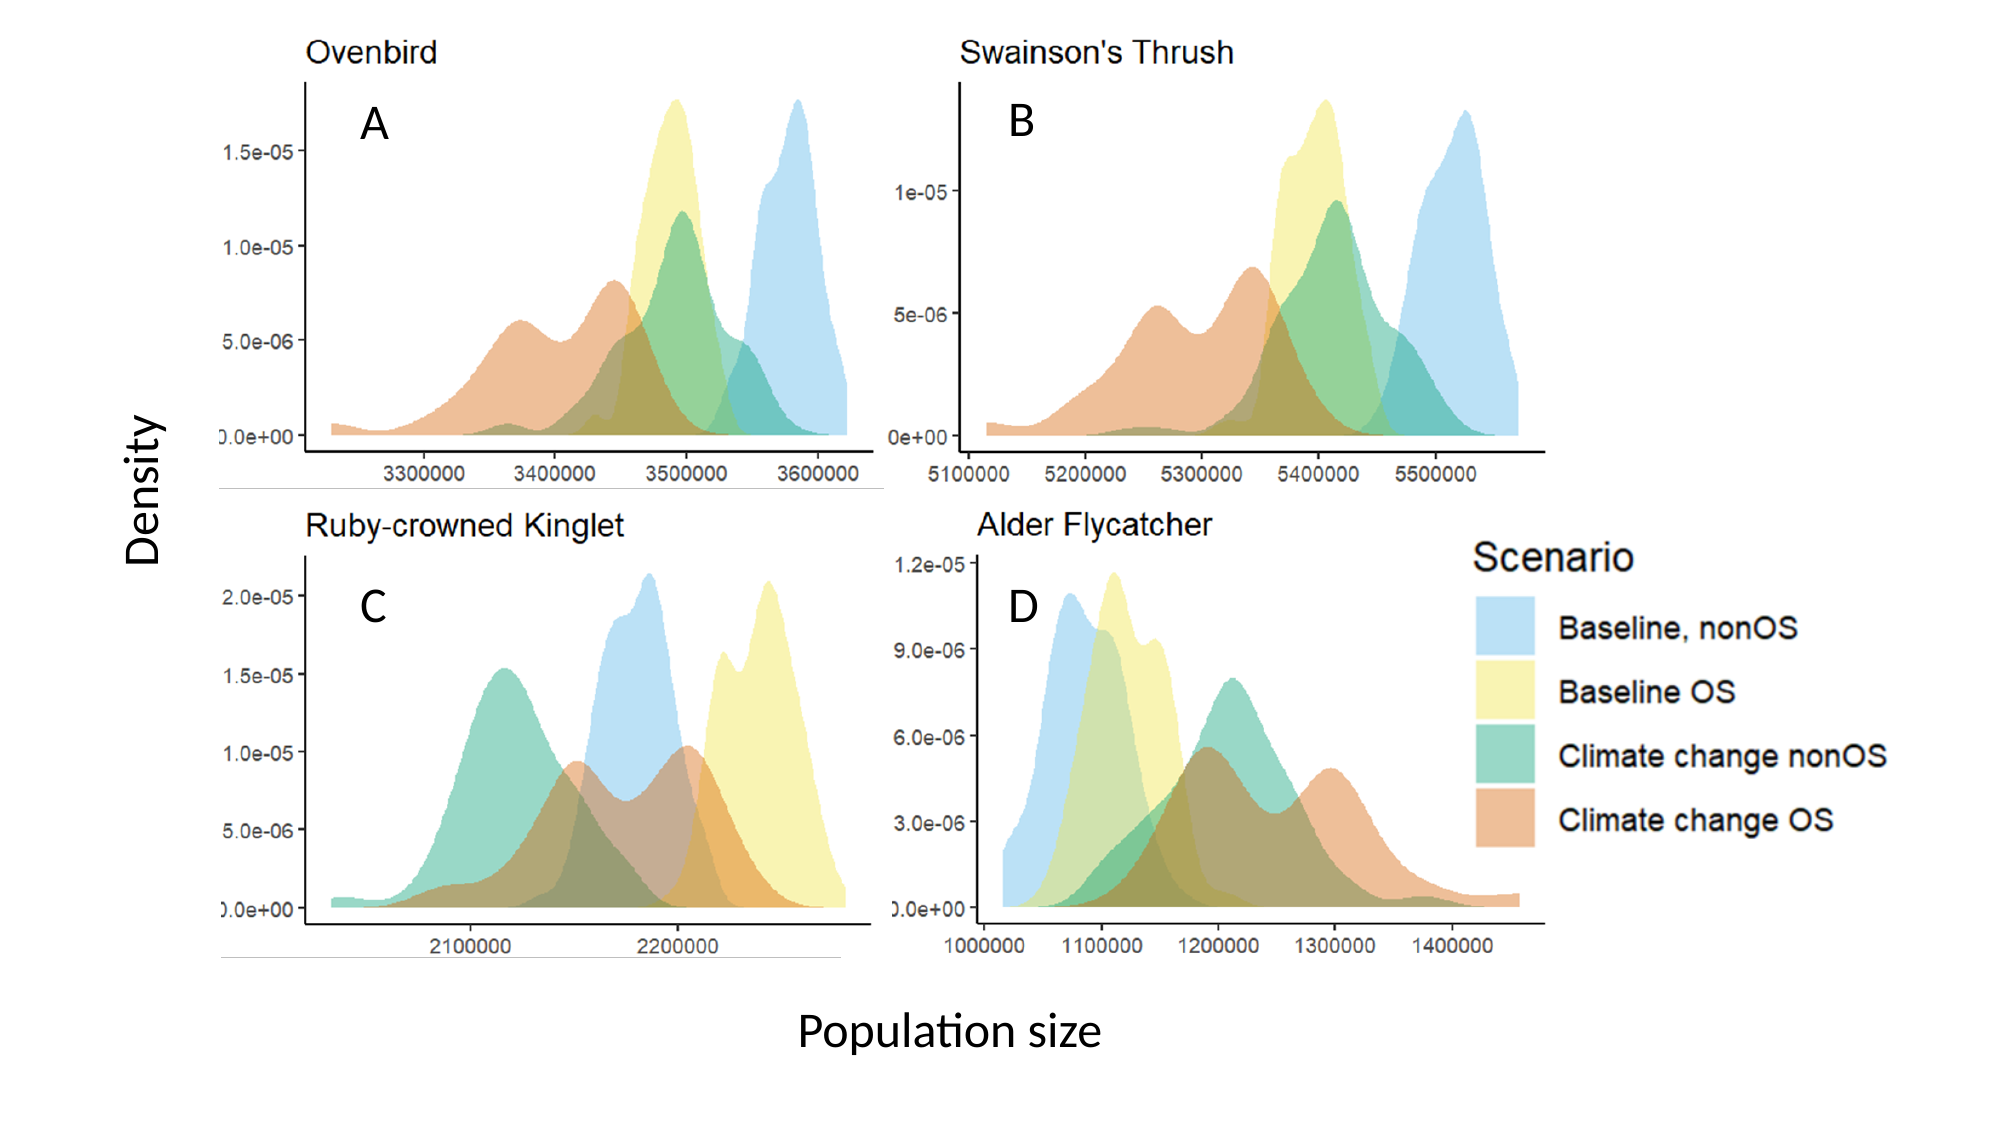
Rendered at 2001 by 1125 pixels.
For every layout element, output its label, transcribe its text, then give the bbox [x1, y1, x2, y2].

text_box Density [100, 399, 176, 583]
picture [219, 24, 1929, 958]
text_box Population size [782, 989, 1118, 1065]
